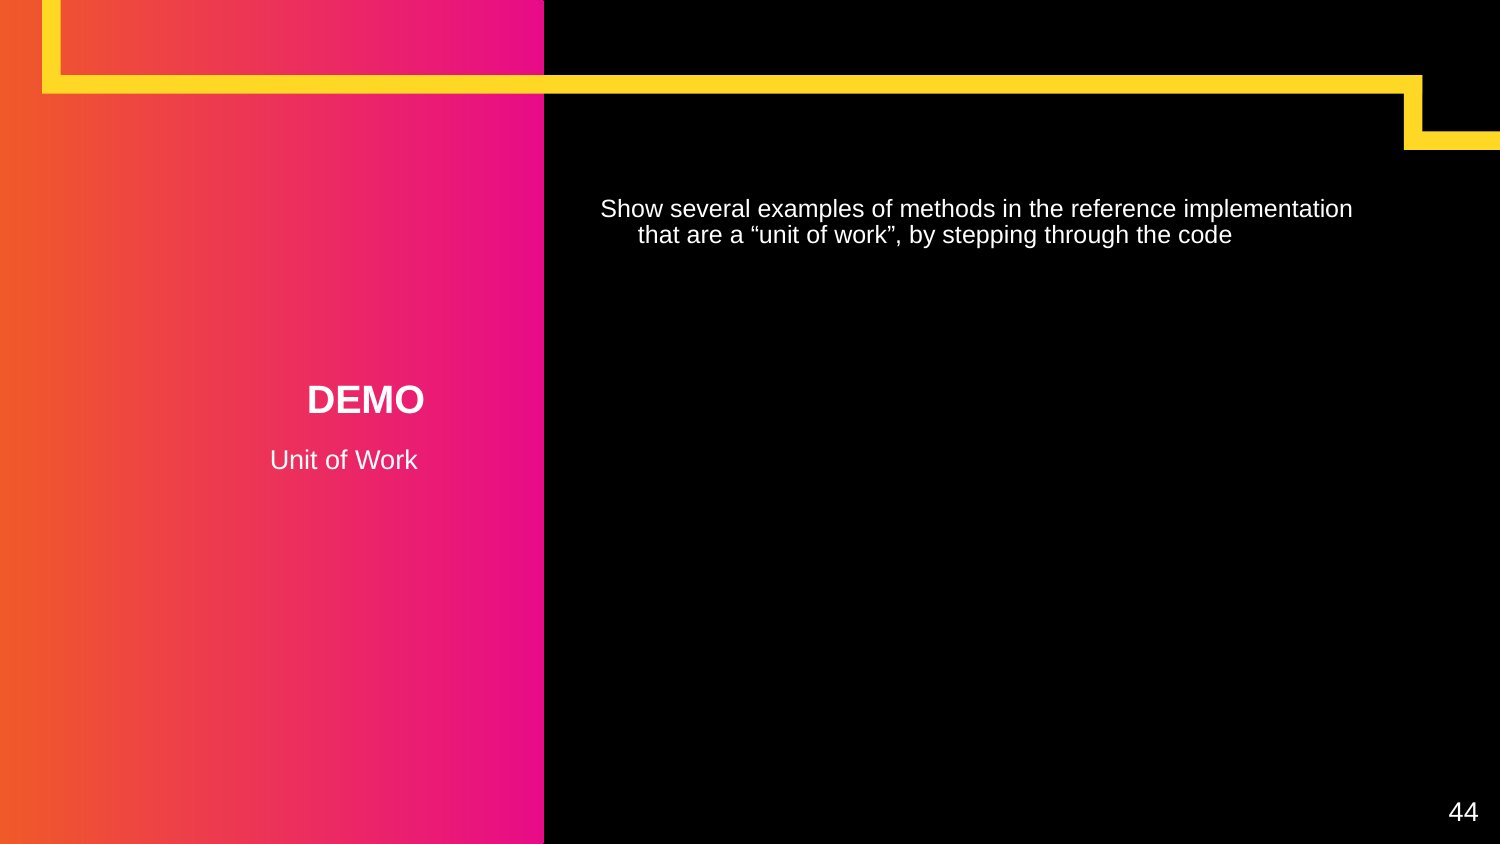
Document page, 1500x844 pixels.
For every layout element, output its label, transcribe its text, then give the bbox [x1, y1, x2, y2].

slide_number 44 [1403, 779, 1494, 844]
title DEMO [42, 343, 433, 430]
list Show several examples of methods in the reference implementation that are a “unit of work”, by stepping through the code [547, 188, 1395, 666]
subtitle Unit of Work [57, 427, 433, 514]
